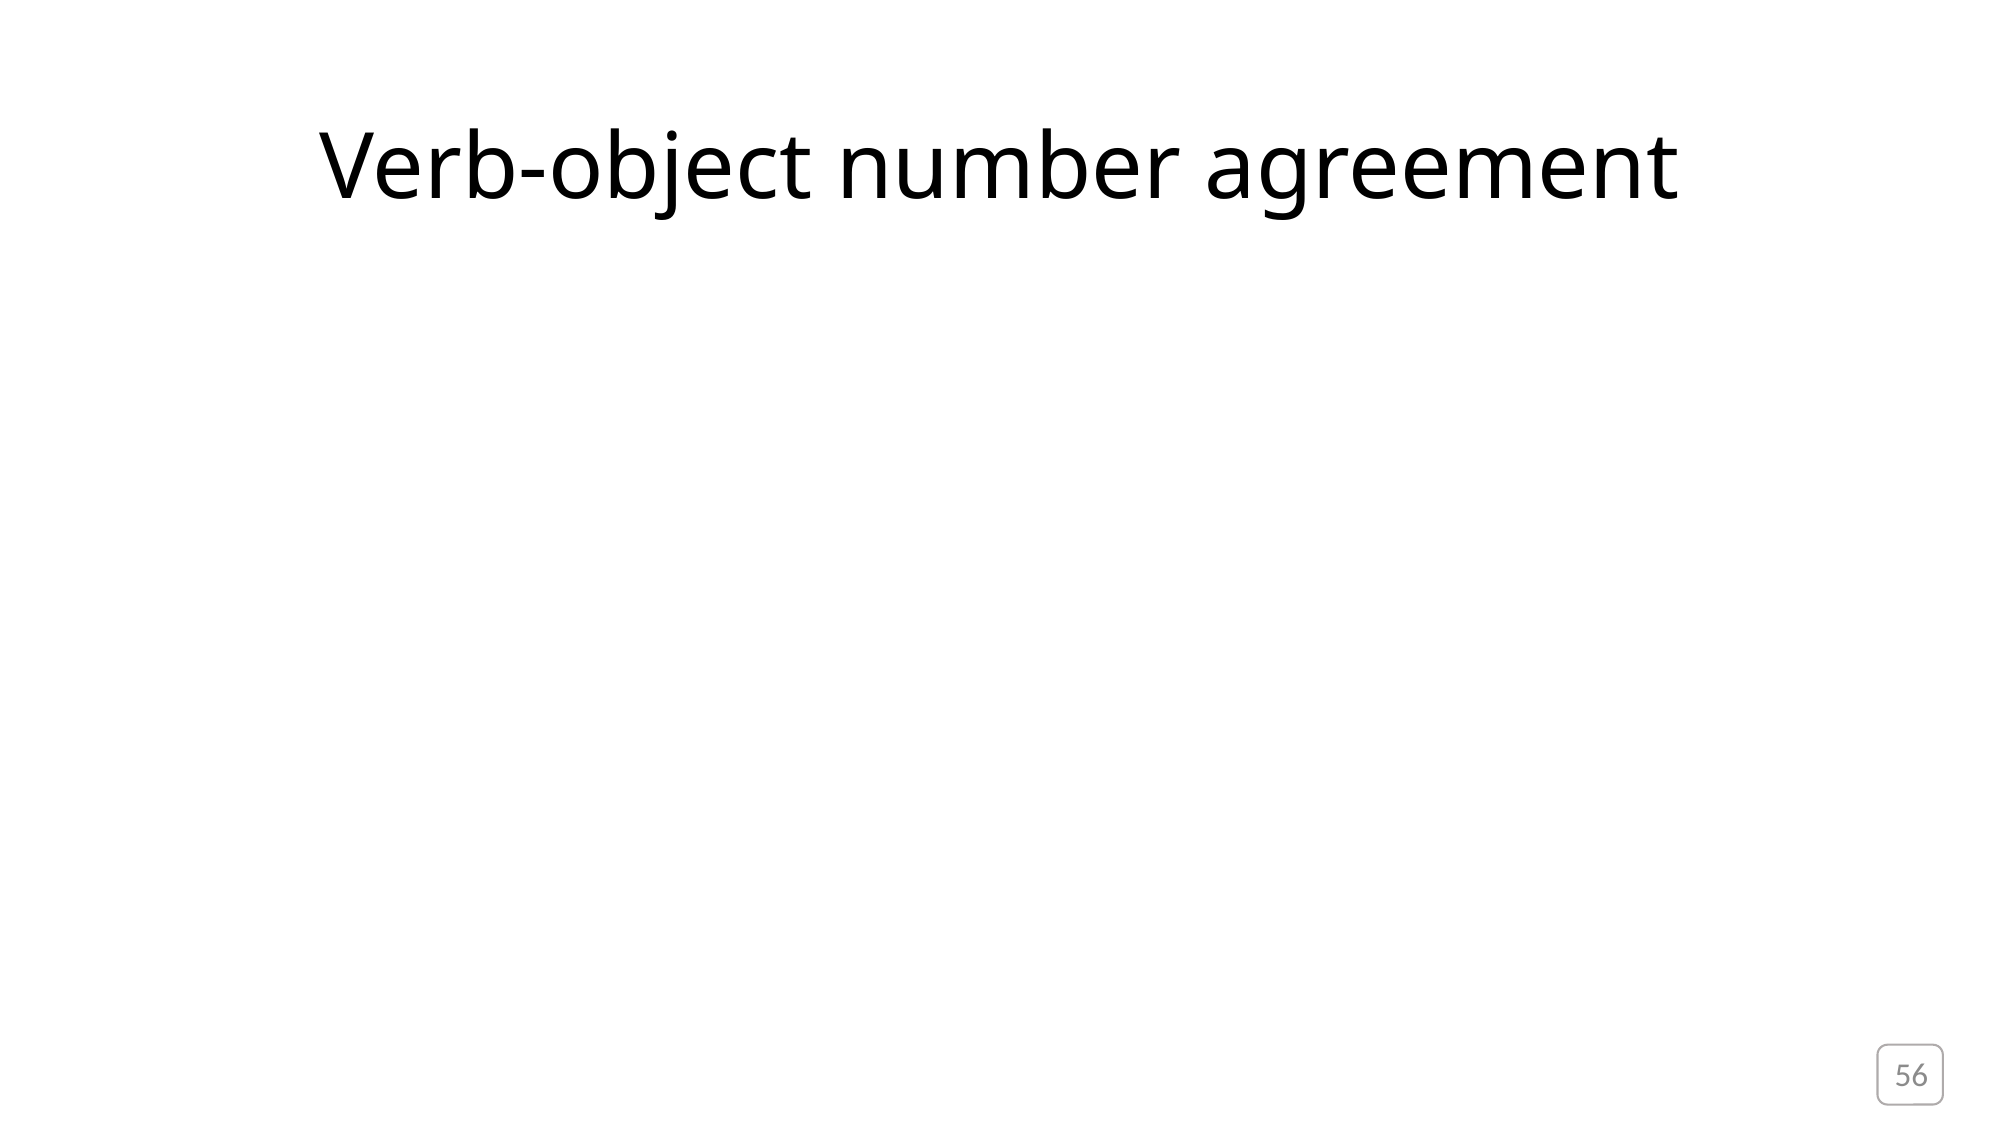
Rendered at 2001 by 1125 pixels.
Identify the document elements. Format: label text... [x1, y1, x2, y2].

title Verb-object number agreement [137, 59, 1863, 278]
slide_number 56 [1493, 1042, 1943, 1103]
